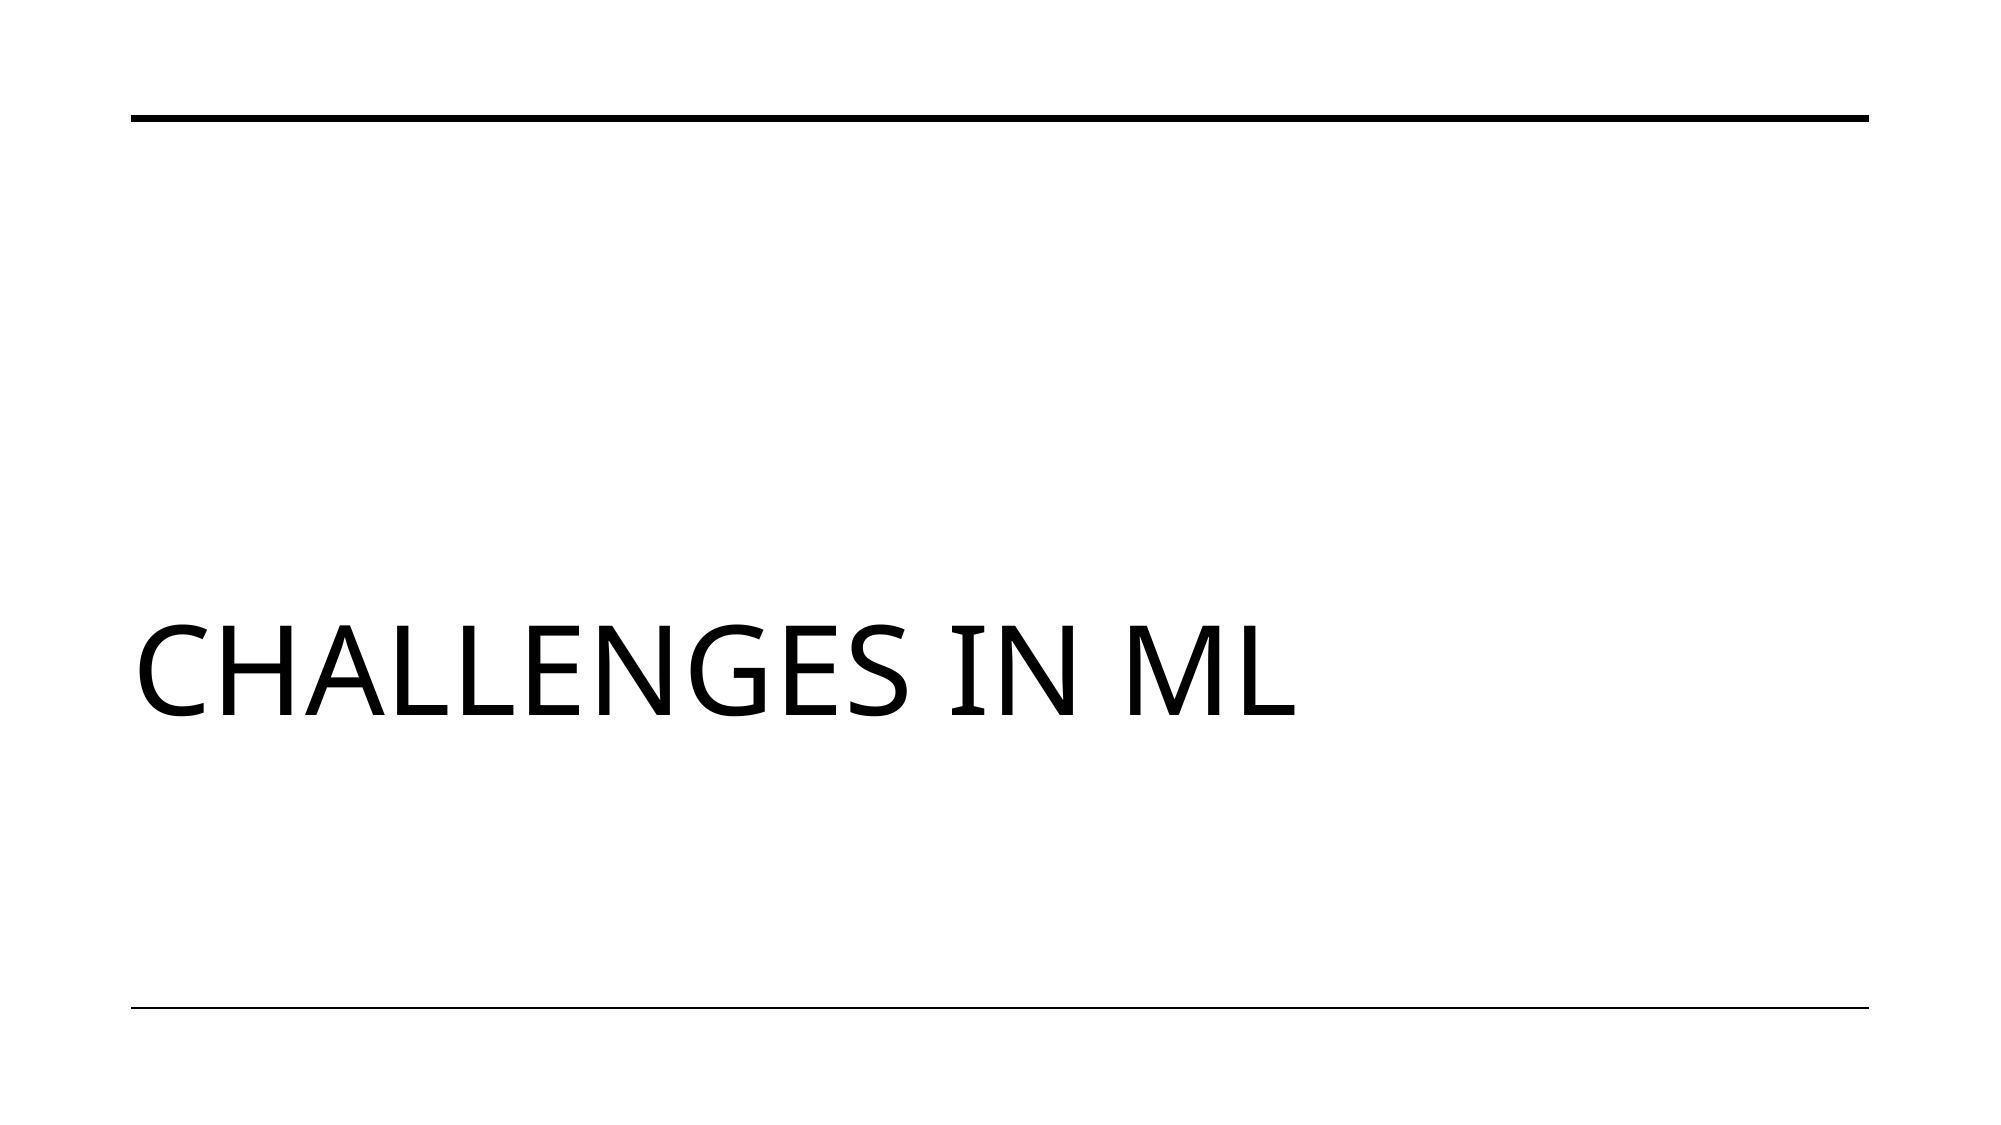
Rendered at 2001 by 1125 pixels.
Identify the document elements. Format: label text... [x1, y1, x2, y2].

title Challenges in ml [117, 280, 1862, 749]
